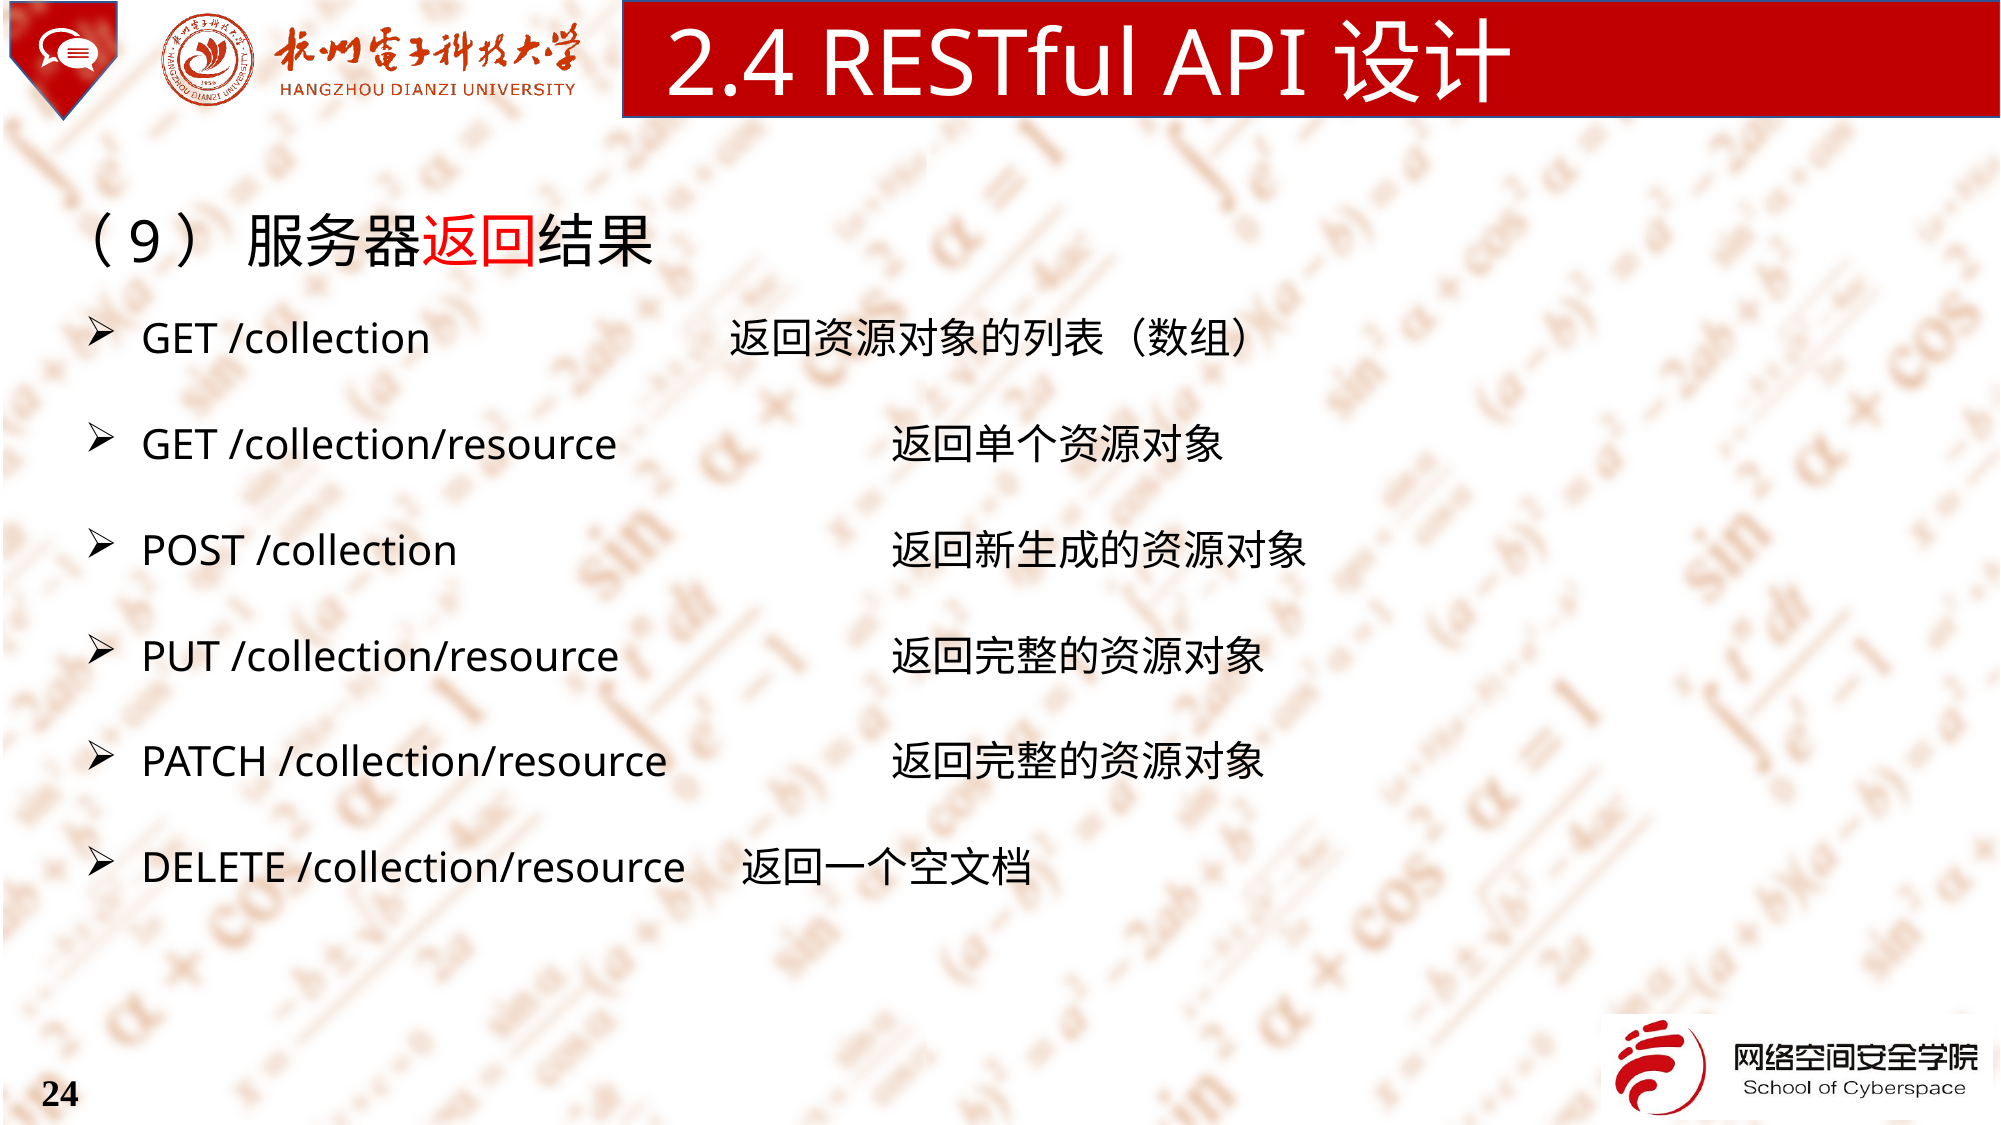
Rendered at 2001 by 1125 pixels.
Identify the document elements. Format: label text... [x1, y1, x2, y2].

slide_number 24 [26, 1061, 477, 1122]
text_box （9） 服务器返回结果 [41, 196, 857, 282]
text_box GET /collection 返回资源对象的列表（数组） GET /collection/resource 返回单个资源对象 POST /collection 返回新生成的资源对象 PUT /collection/resource 返回完整的资源对象 PATCH /collection/resource 返回完整的资源对象 DELETE /collection/resource 返回一个空文档 [69, 269, 1441, 946]
text_box 2.4 RESTful API设计 [650, 19, 1976, 98]
picture [1601, 1014, 1993, 1120]
picture [155, 10, 591, 108]
